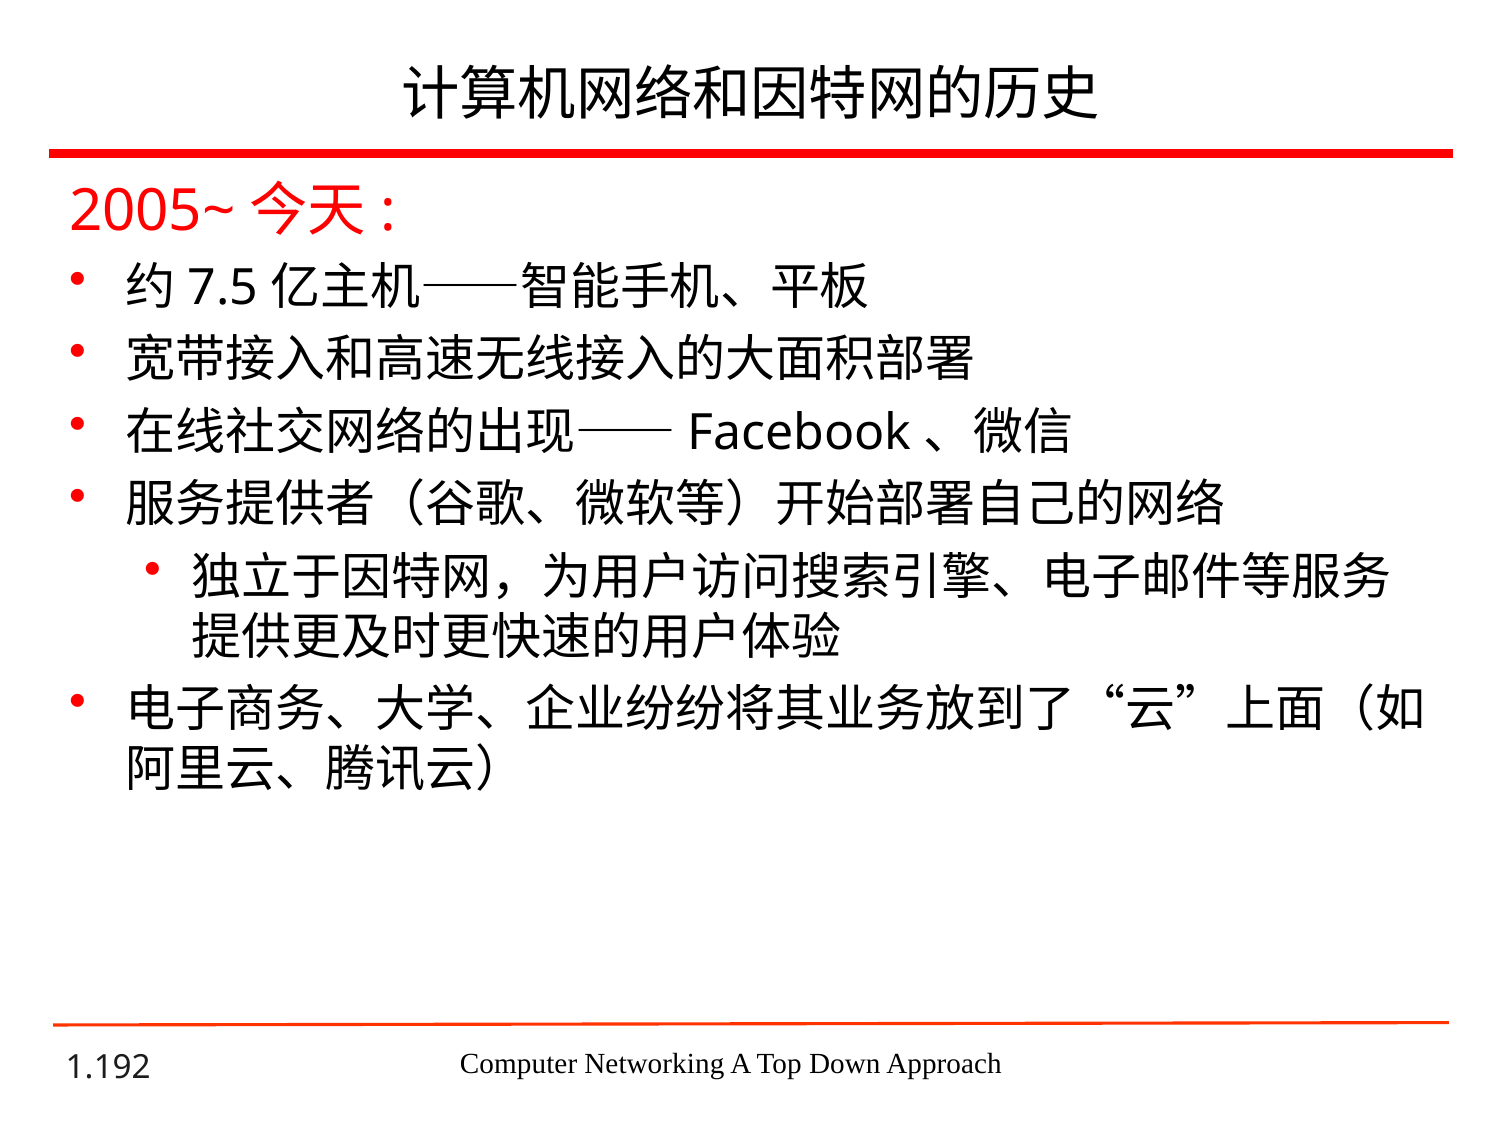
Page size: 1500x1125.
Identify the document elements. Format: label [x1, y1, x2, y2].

title [54, 37, 1448, 146]
list [53, 163, 1448, 1031]
